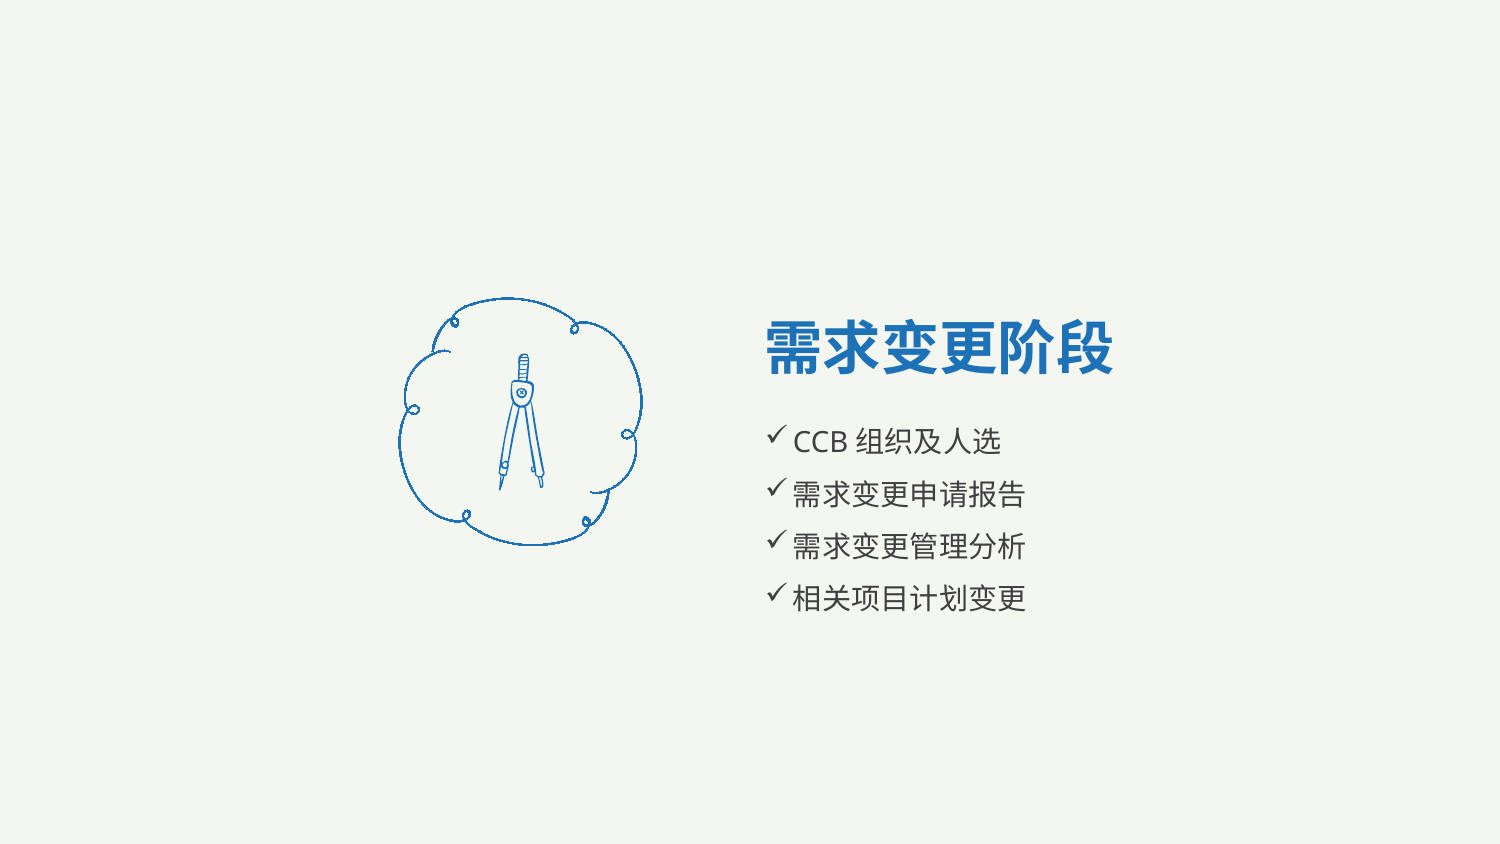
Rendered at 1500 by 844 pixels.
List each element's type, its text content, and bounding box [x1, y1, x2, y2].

text_box CCB组织及人选 需求变更申请报告 需求变更管理分析 相关项目计划变更 [750, 398, 1042, 624]
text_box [498, 352, 546, 492]
text_box 需求变更阶段 [750, 303, 1395, 389]
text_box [392, 296, 649, 547]
